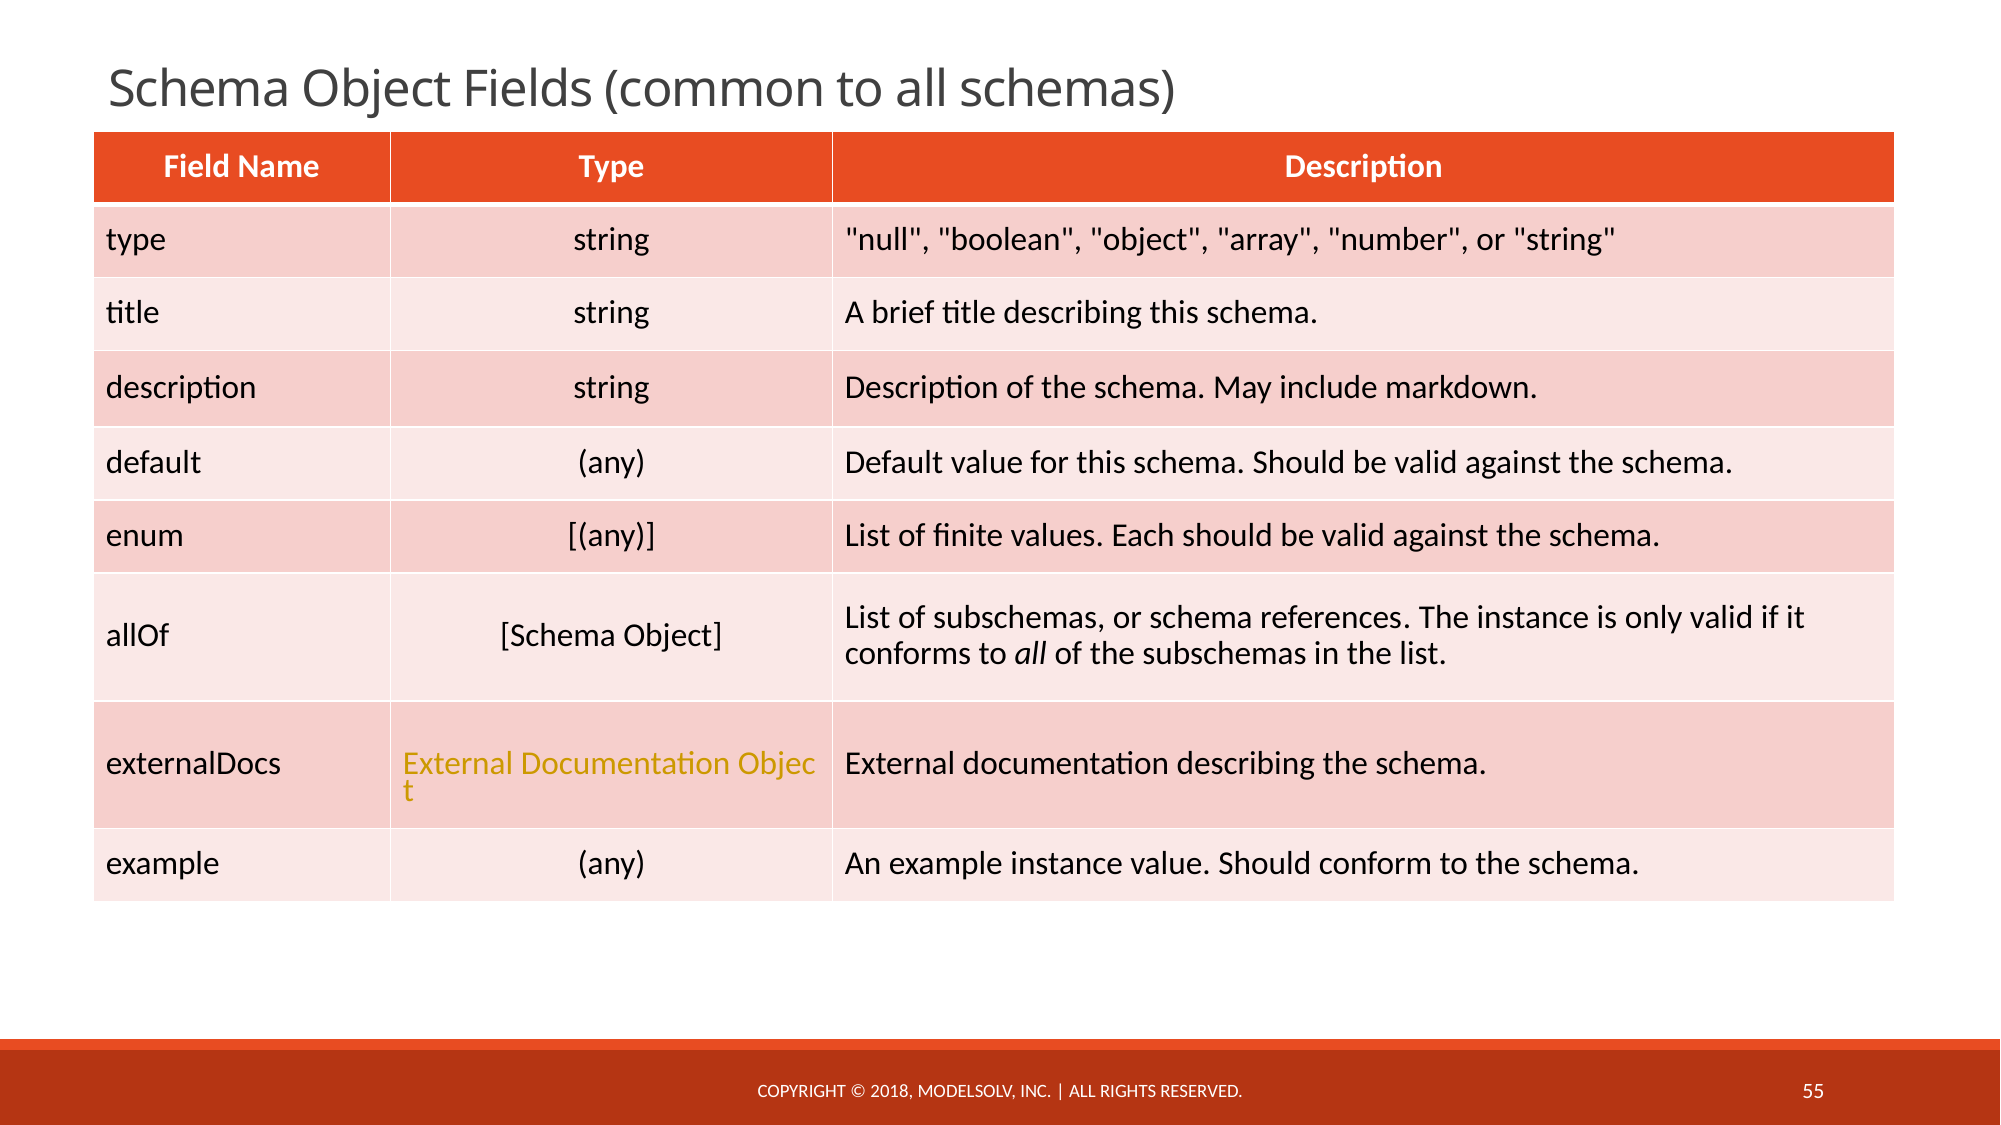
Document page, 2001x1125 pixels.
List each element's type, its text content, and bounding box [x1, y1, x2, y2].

footer Copyright © 2018, ModelSolv, Inc. | All rights reserved. [604, 1059, 1396, 1120]
slide_number 55 [1624, 1059, 1840, 1120]
table_cell An example instance value. Should conform to the schema. [833, 829, 1894, 901]
table_cell description [94, 351, 390, 426]
table_cell List of finite values. Each should be valid against the schema. [833, 501, 1894, 572]
table_cell (any) [391, 428, 832, 499]
table_cell External documentation describing the schema. [833, 702, 1894, 828]
table_cell type [94, 207, 390, 277]
table_cell title [94, 278, 390, 350]
table_cell example [94, 829, 390, 901]
table_cell Default value for this schema. Should be valid against the schema. [833, 428, 1894, 499]
table_cell string [391, 278, 832, 350]
table_cell [(any)] [391, 501, 832, 572]
title Schema Object Fields (common to all schemas) [93, 47, 1830, 125]
table_header Description [833, 132, 1894, 202]
table_header Type [391, 132, 832, 202]
table_cell string [391, 351, 832, 426]
table_cell [Schema Object] [391, 574, 832, 700]
table_cell A brief title describing this schema. [833, 278, 1894, 350]
table_cell Description of the schema. May include markdown. [833, 351, 1894, 426]
table_header Field Name [94, 132, 390, 202]
table_cell enum [94, 501, 390, 572]
table_cell default [94, 428, 390, 499]
table_cell List of subschemas, or schema references. The instance is only valid if it conforms to all of the subschemas in the list. [833, 574, 1894, 700]
table_cell externalDocs [94, 702, 390, 828]
table_cell allOf [94, 574, 390, 700]
table_cell "null", "boolean", "object", "array", "number", or "string" [833, 207, 1894, 277]
table_cell string [391, 207, 832, 277]
table_cell (any) [391, 829, 832, 901]
table_cell External Documentation Object [391, 702, 832, 828]
